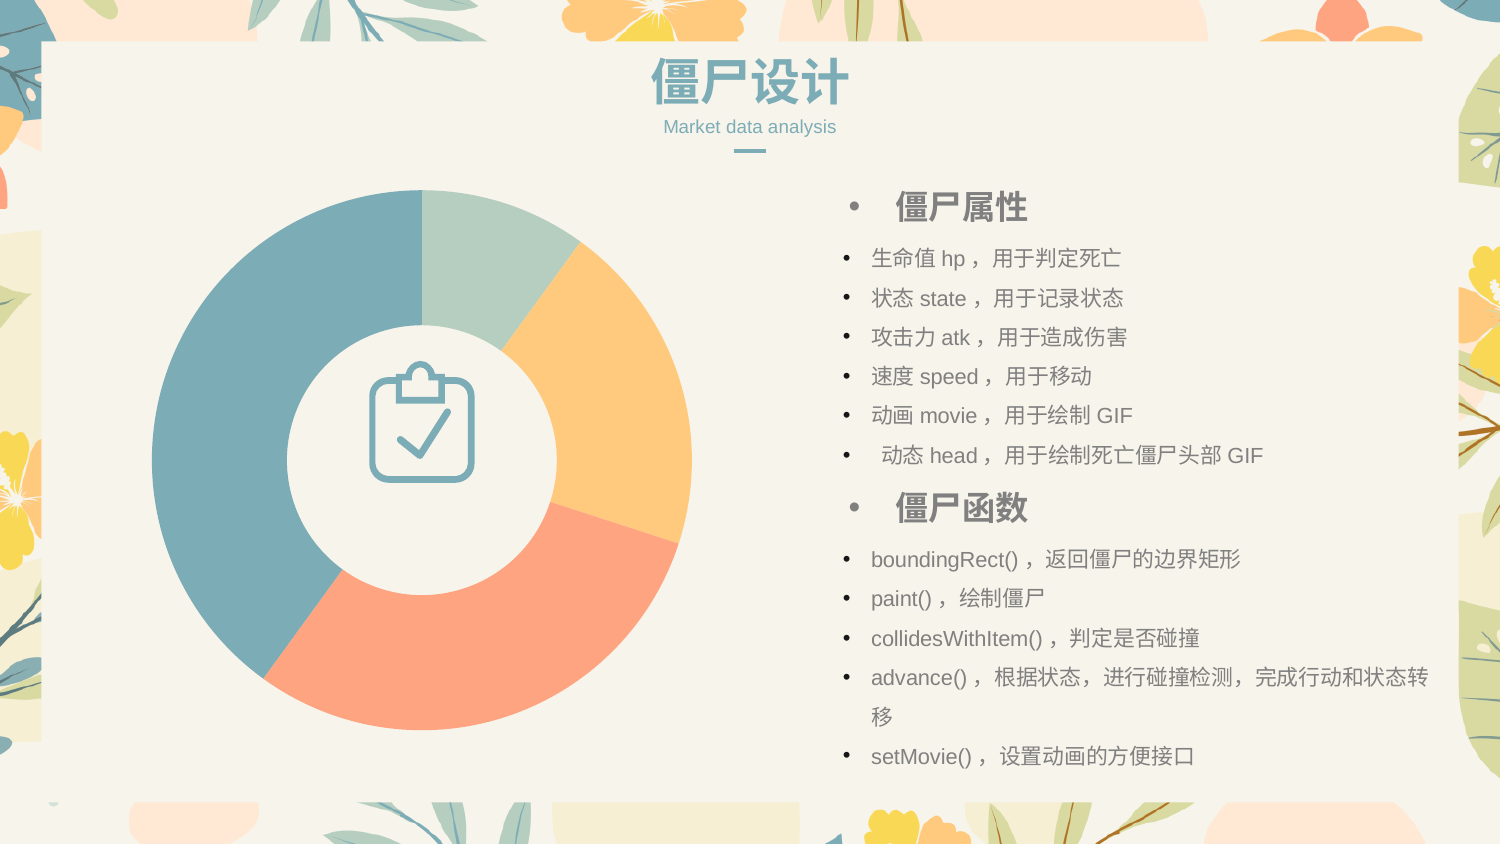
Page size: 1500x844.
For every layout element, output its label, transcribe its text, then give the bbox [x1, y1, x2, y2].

picture [0, 0, 1500, 844]
text_box 僵尸函数 [844, 479, 1044, 535]
chart [0, 178, 844, 742]
text_box 生命值hp，用于判定死亡 状态state，用于记录状态 攻击力atk，用于造成伤害 速度speed，用于移动 动画movie，用于绘制GIF 动态head，用于绘制死亡僵尸头部GIF [844, 224, 1464, 475]
text_box 僵尸属性 [844, 178, 1044, 234]
text_box Market data analysis [648, 107, 852, 145]
text_box 僵尸设计 [635, 42, 865, 118]
text_box boundingRect()，返回僵尸的边界矩形 paint()，绘制僵尸 collidesWithItem()，判定是否碰撞 advance()，根据状态，进行碰撞检测，完成行动和状态转移 setMovie()，设置动画的方便接口 [828, 525, 1464, 776]
